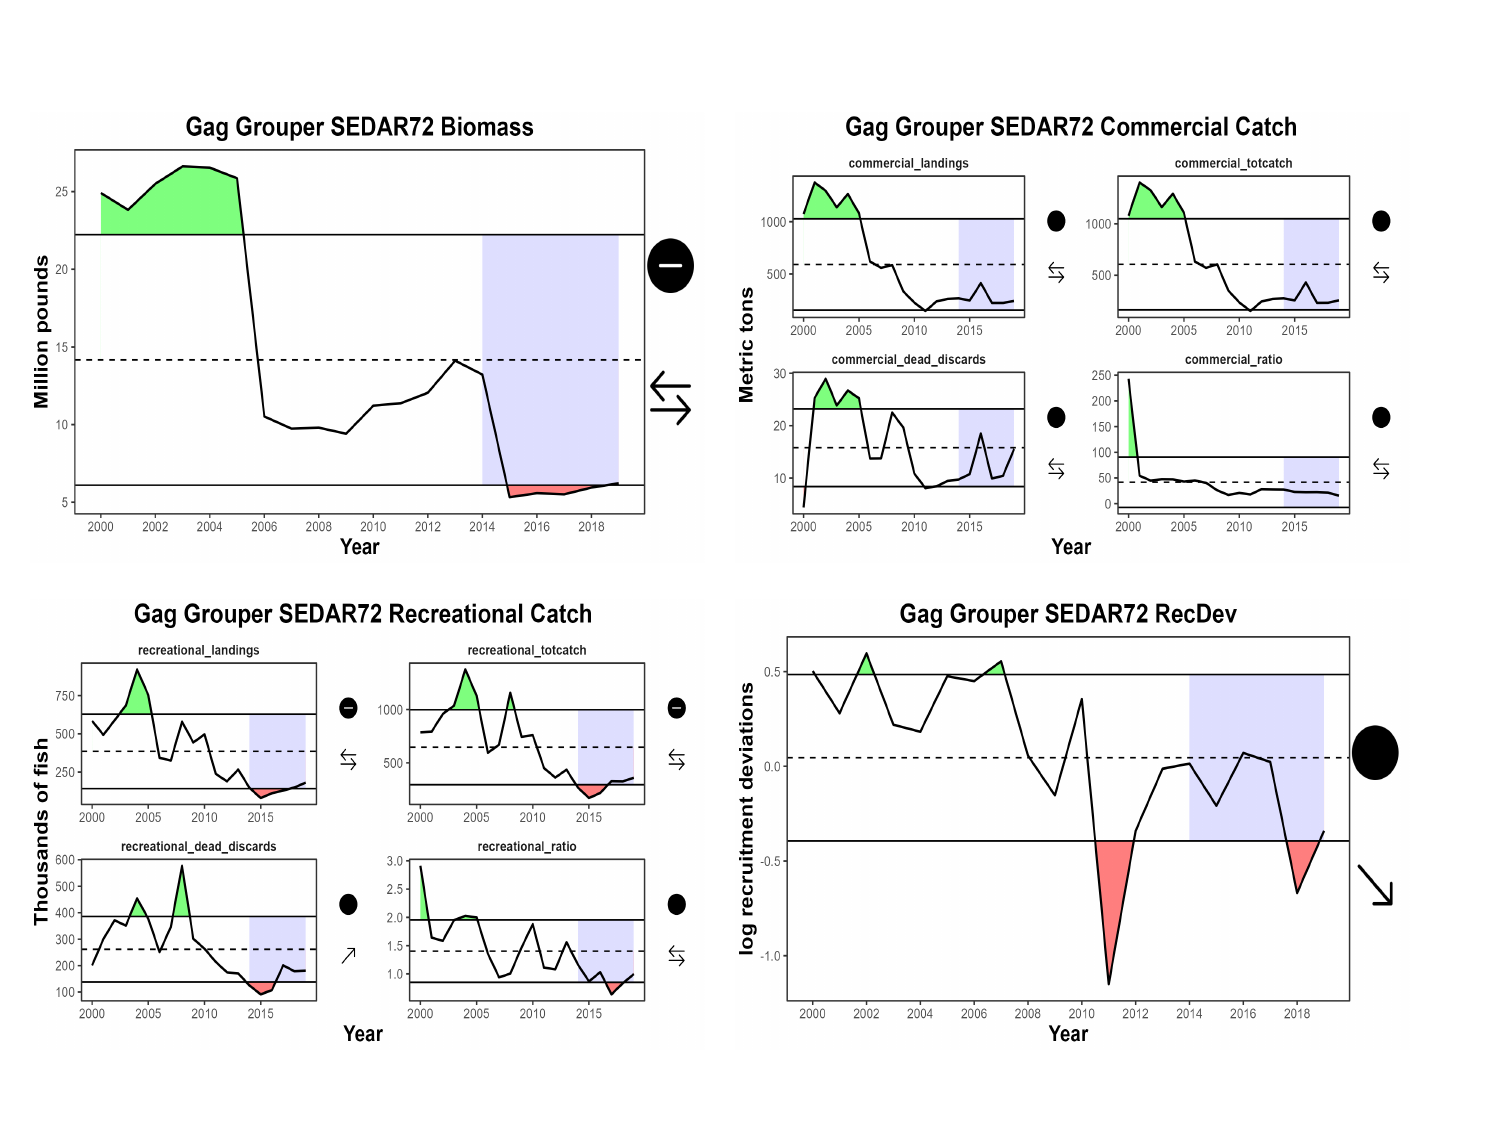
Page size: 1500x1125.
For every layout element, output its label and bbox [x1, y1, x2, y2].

list [29, 599, 706, 1051]
list [29, 112, 706, 563]
list [734, 599, 1411, 1051]
list [734, 112, 1411, 563]
